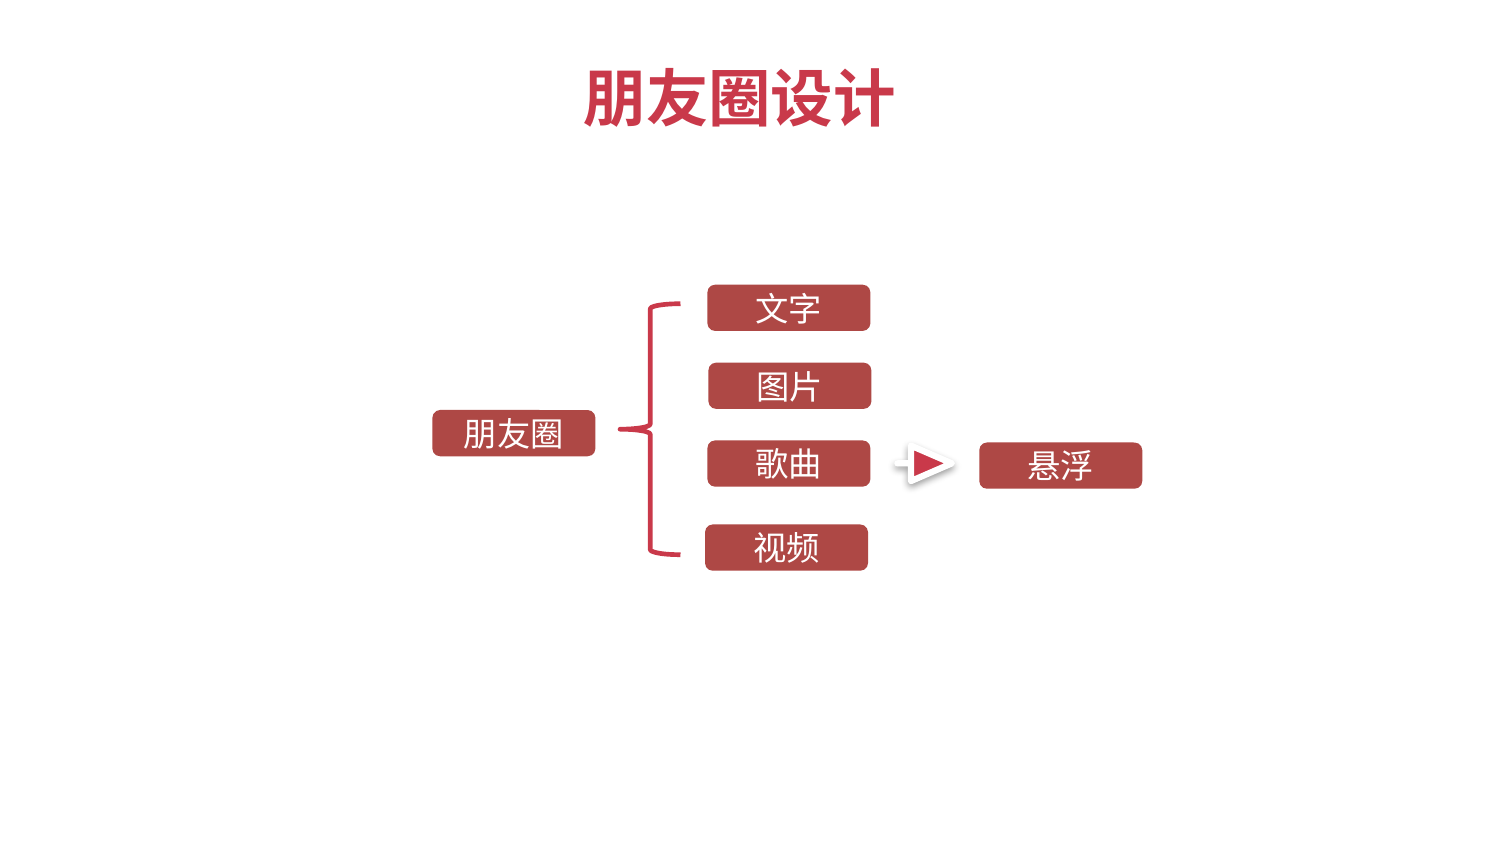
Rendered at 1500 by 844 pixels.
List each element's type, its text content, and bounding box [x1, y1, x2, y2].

text_box 视频 [705, 524, 869, 571]
text_box [620, 303, 681, 555]
text_box 悬浮 [979, 442, 1143, 489]
text_box 歌曲 [707, 440, 871, 487]
text_box 文字 [707, 284, 871, 331]
text_box 图片 [708, 362, 872, 409]
text_box 朋友圈 [432, 409, 596, 457]
text_box [897, 445, 952, 482]
text_box 朋友圈设计 [64, 55, 1415, 139]
